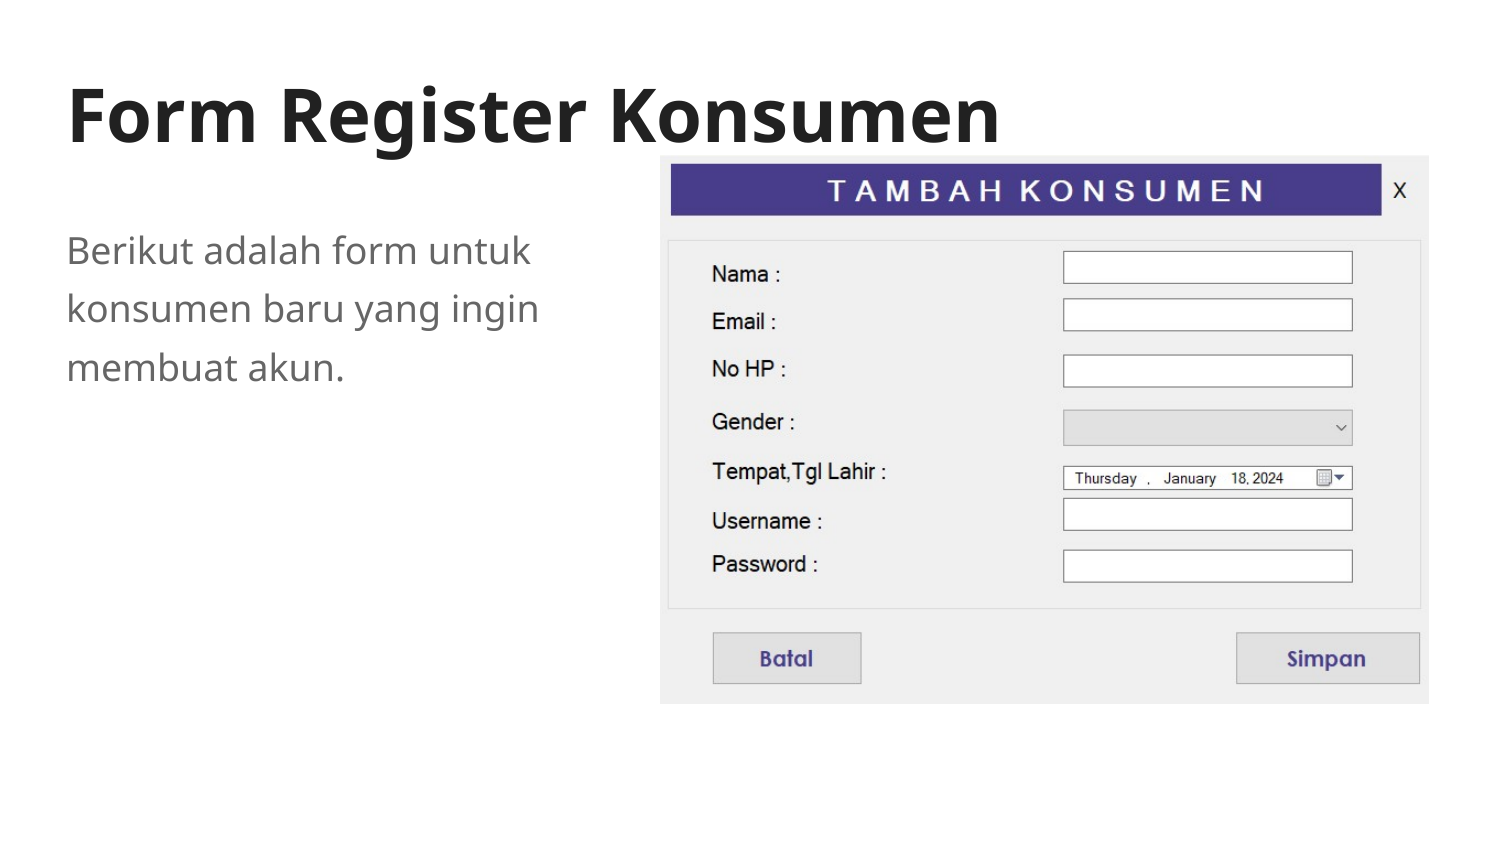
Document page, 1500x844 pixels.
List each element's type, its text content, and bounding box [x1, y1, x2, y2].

picture [660, 155, 1430, 705]
title Form Register Konsumen [51, 48, 1449, 180]
list Berikut adalah form untuk konsumen baru yang ingin membuat akun. [51, 201, 606, 750]
